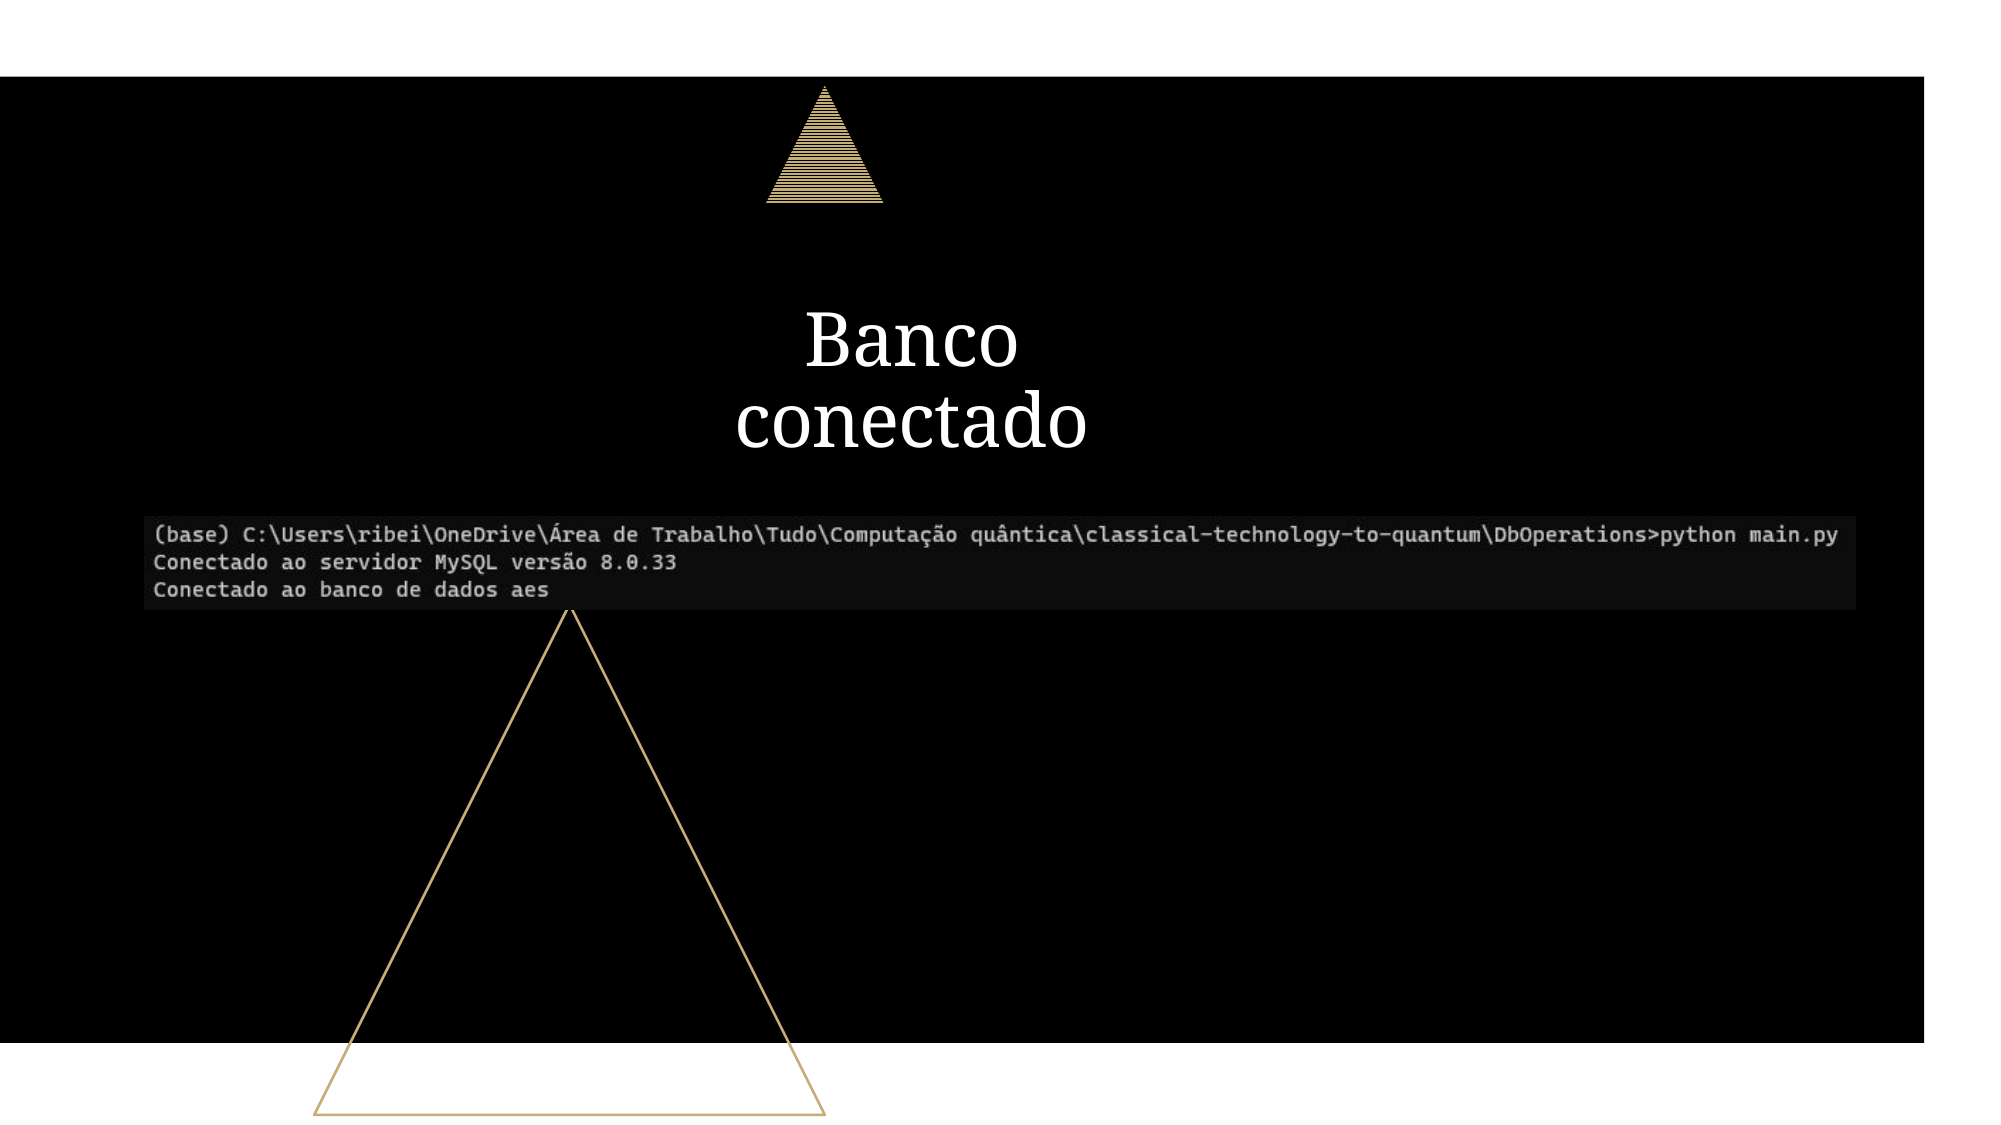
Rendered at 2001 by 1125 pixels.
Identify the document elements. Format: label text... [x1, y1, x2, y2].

picture [143, 516, 1857, 610]
title Banco conectado [674, 267, 1165, 497]
